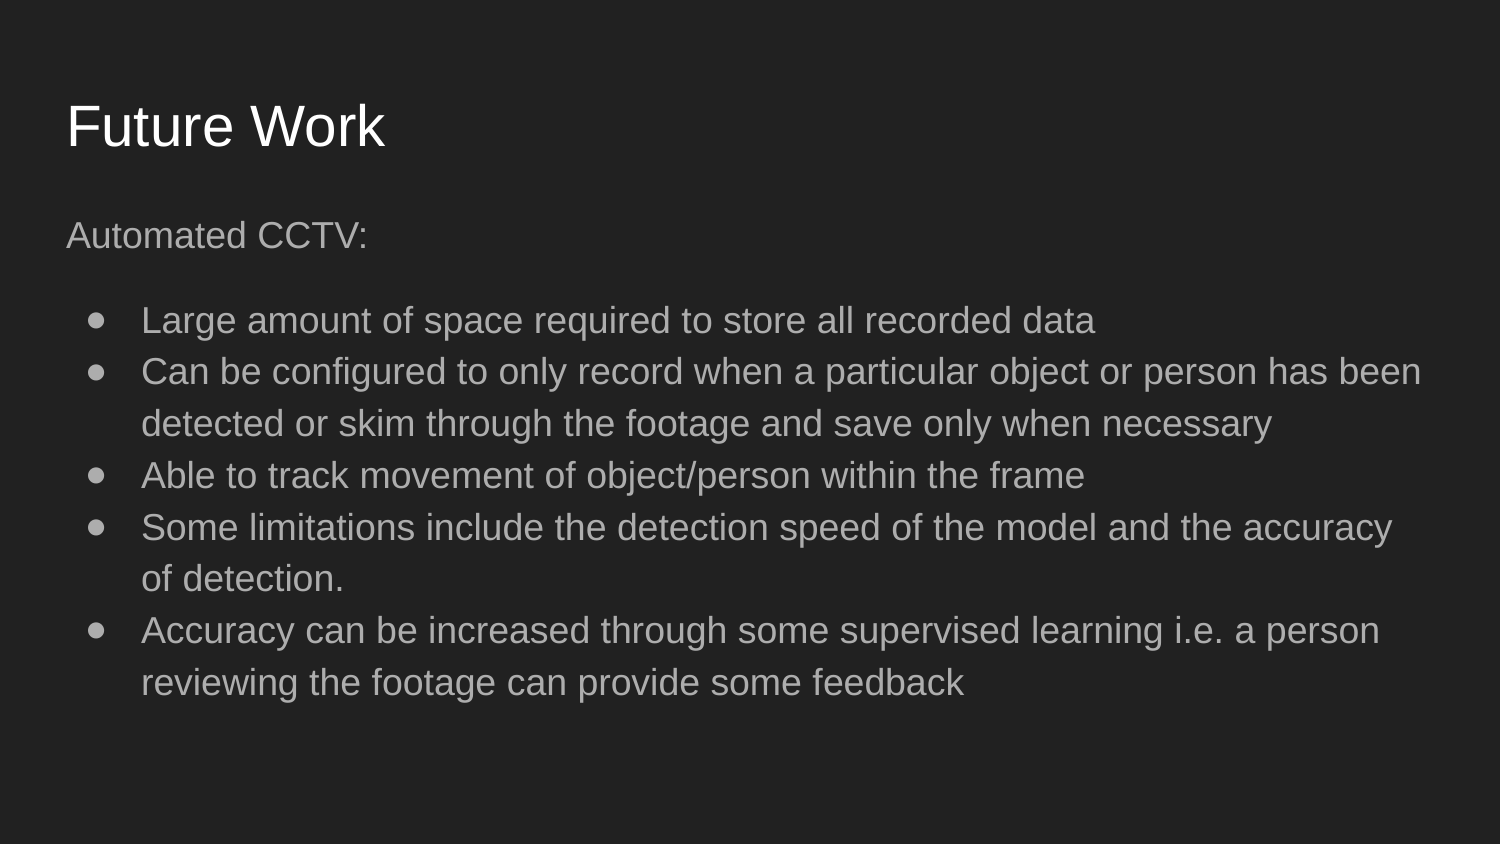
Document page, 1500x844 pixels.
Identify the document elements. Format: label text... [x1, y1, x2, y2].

list Automated CCTV: Large amount of space required to store all recorded data Can be configured to only record when a particular object or person has been detected or skim through the footage and save only when necessary Able to track movement of object/person within the frame Some limitations include the detection speed of the model and the accuracy of detection. Accuracy can be increased through some supervised learning i.e. a person reviewing the footage can provide some feedback [51, 189, 1449, 750]
title Future Work [51, 72, 1449, 167]
